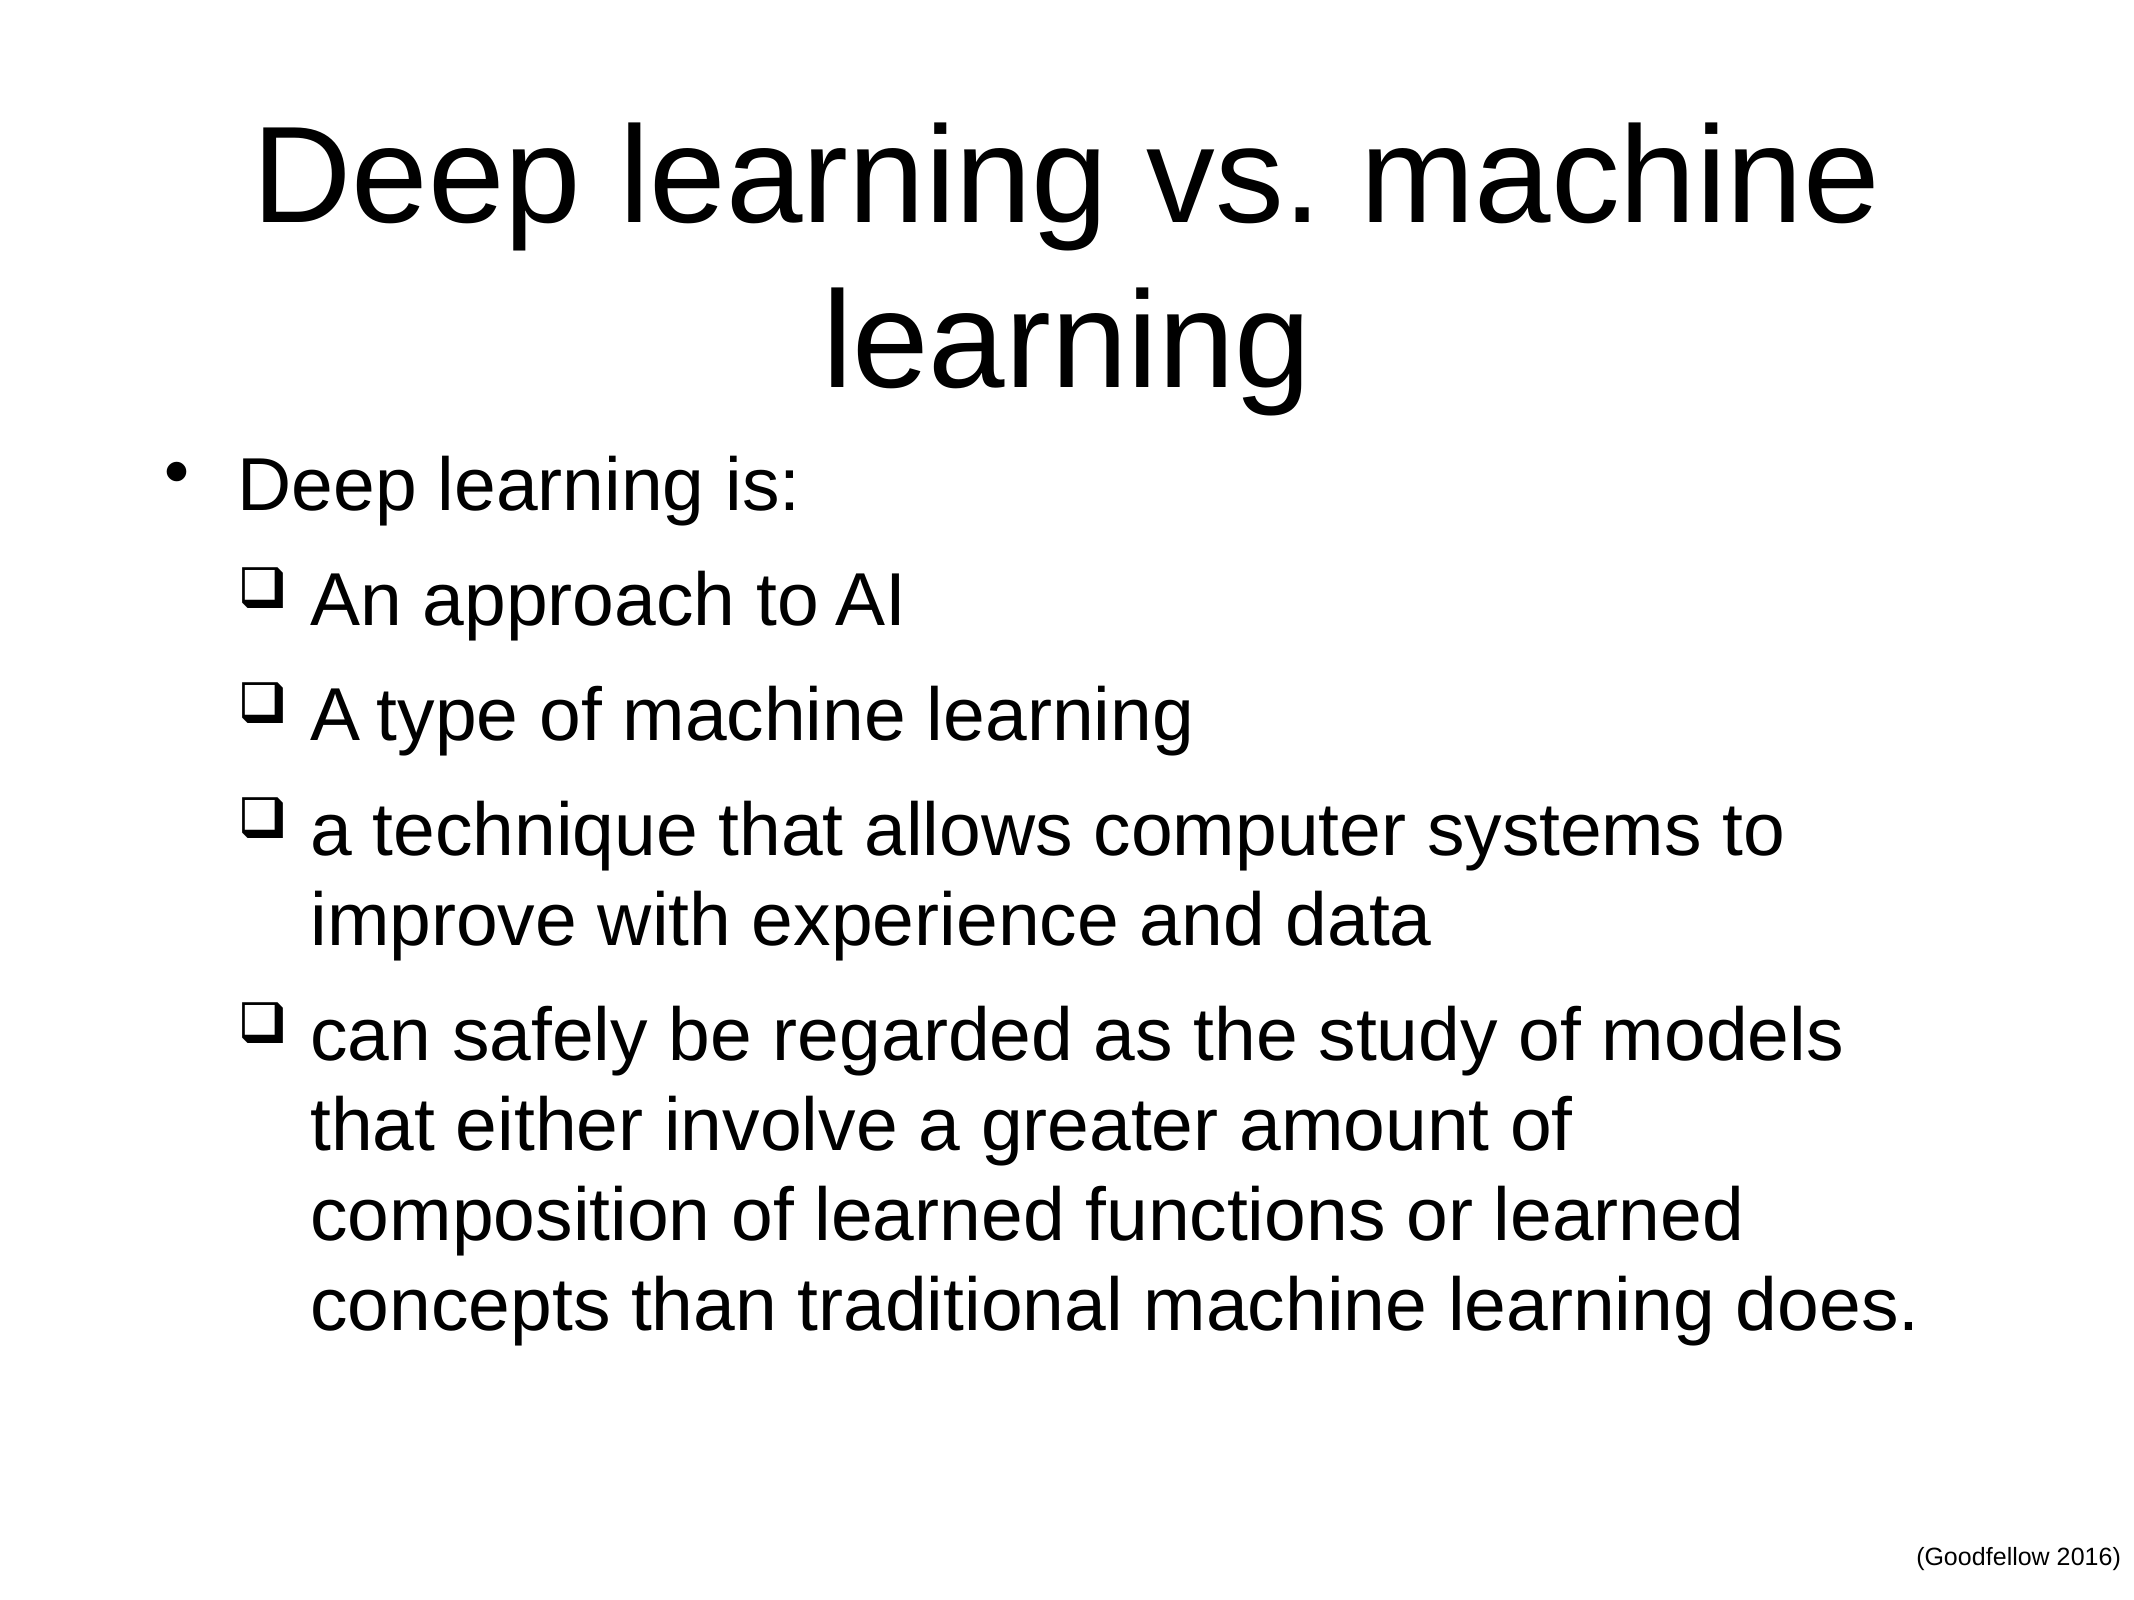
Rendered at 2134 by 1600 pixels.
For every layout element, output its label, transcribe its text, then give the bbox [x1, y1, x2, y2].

title Deep learning vs. machine learning [155, 72, 1978, 426]
list Deep learning is: An approach to AI A type of machine learning a technique that allows computer systems to improve with experience and data can safely be regarded as the study of models that either involve a greater amount of composition of learned functions or learned concepts than traditional machine learning does. [155, 426, 1978, 1459]
